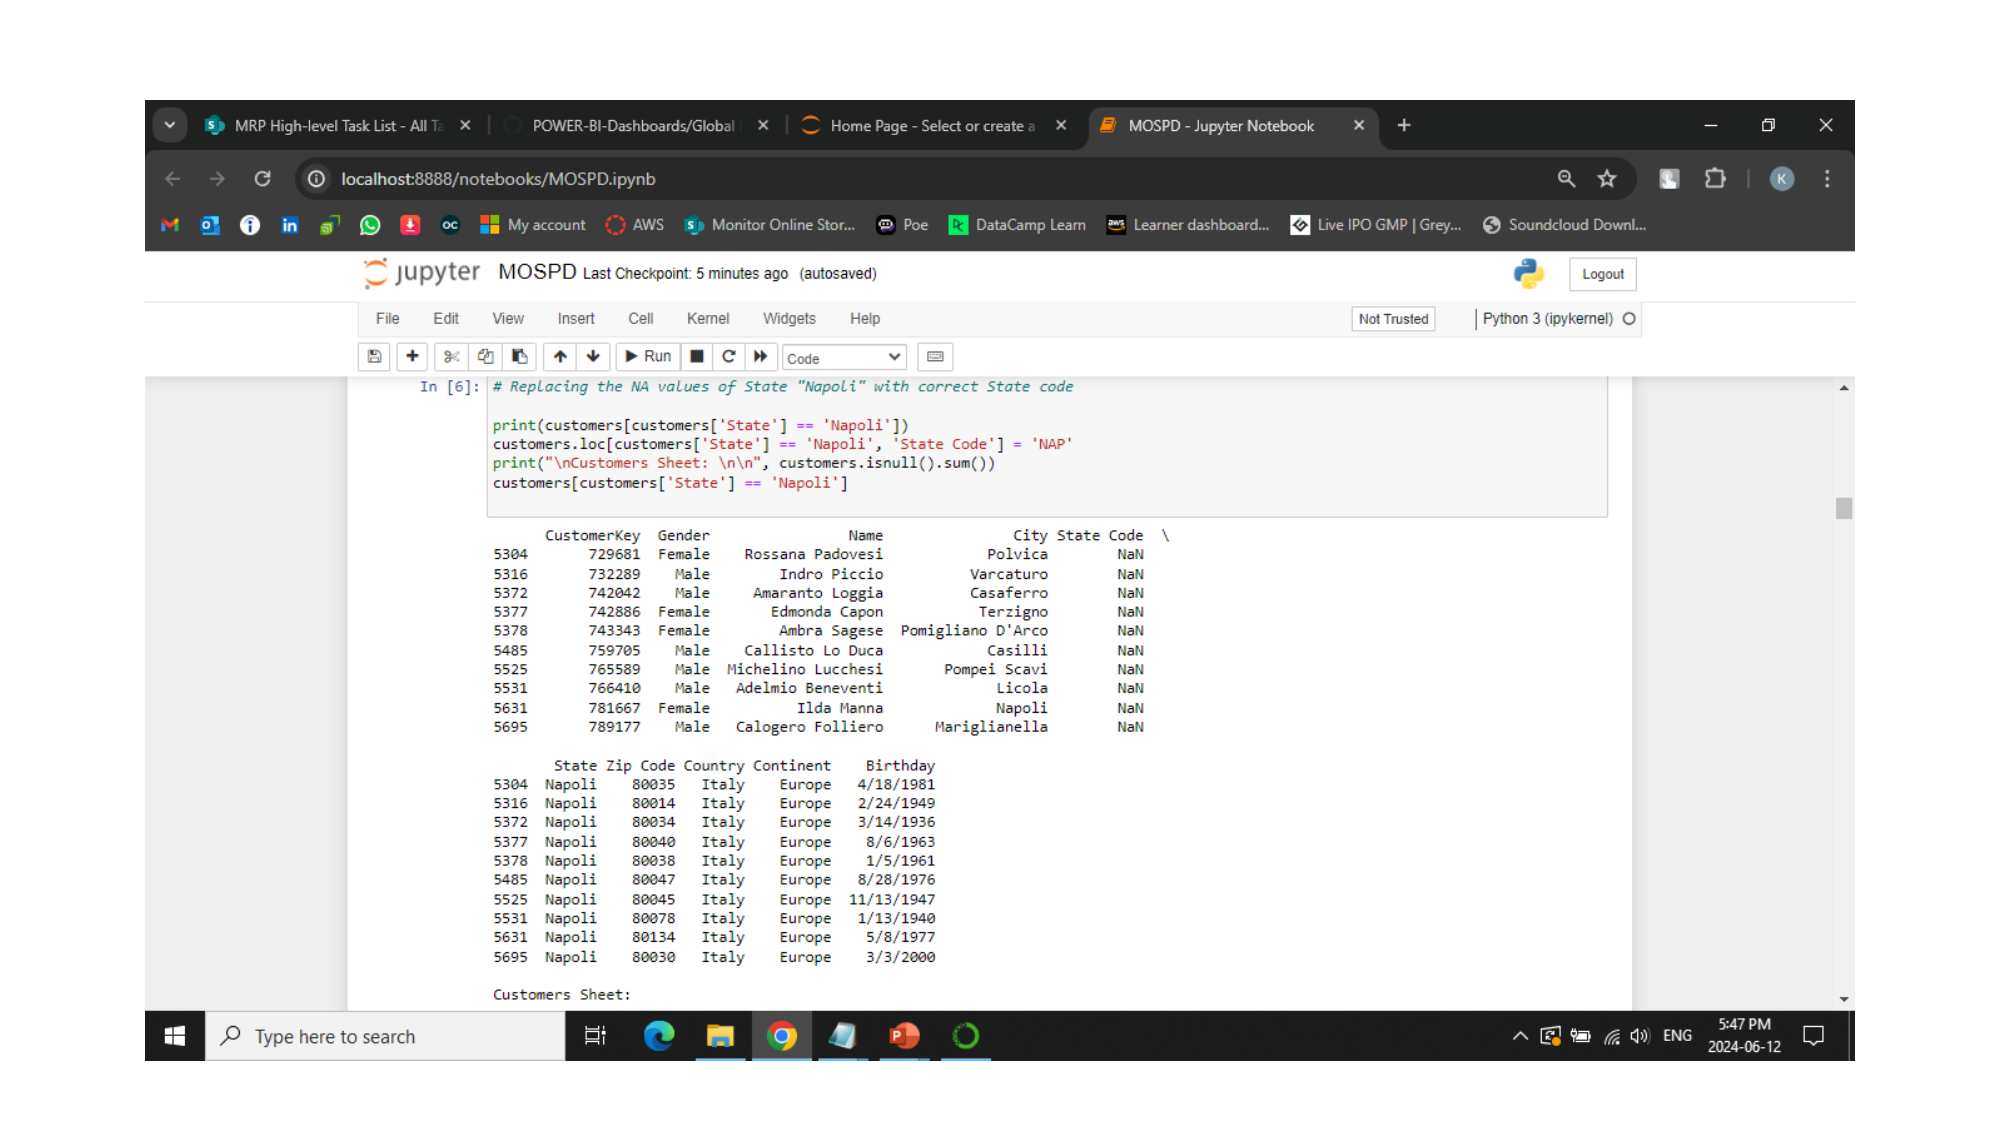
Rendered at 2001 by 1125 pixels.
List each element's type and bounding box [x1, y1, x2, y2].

list [145, 99, 1855, 1062]
